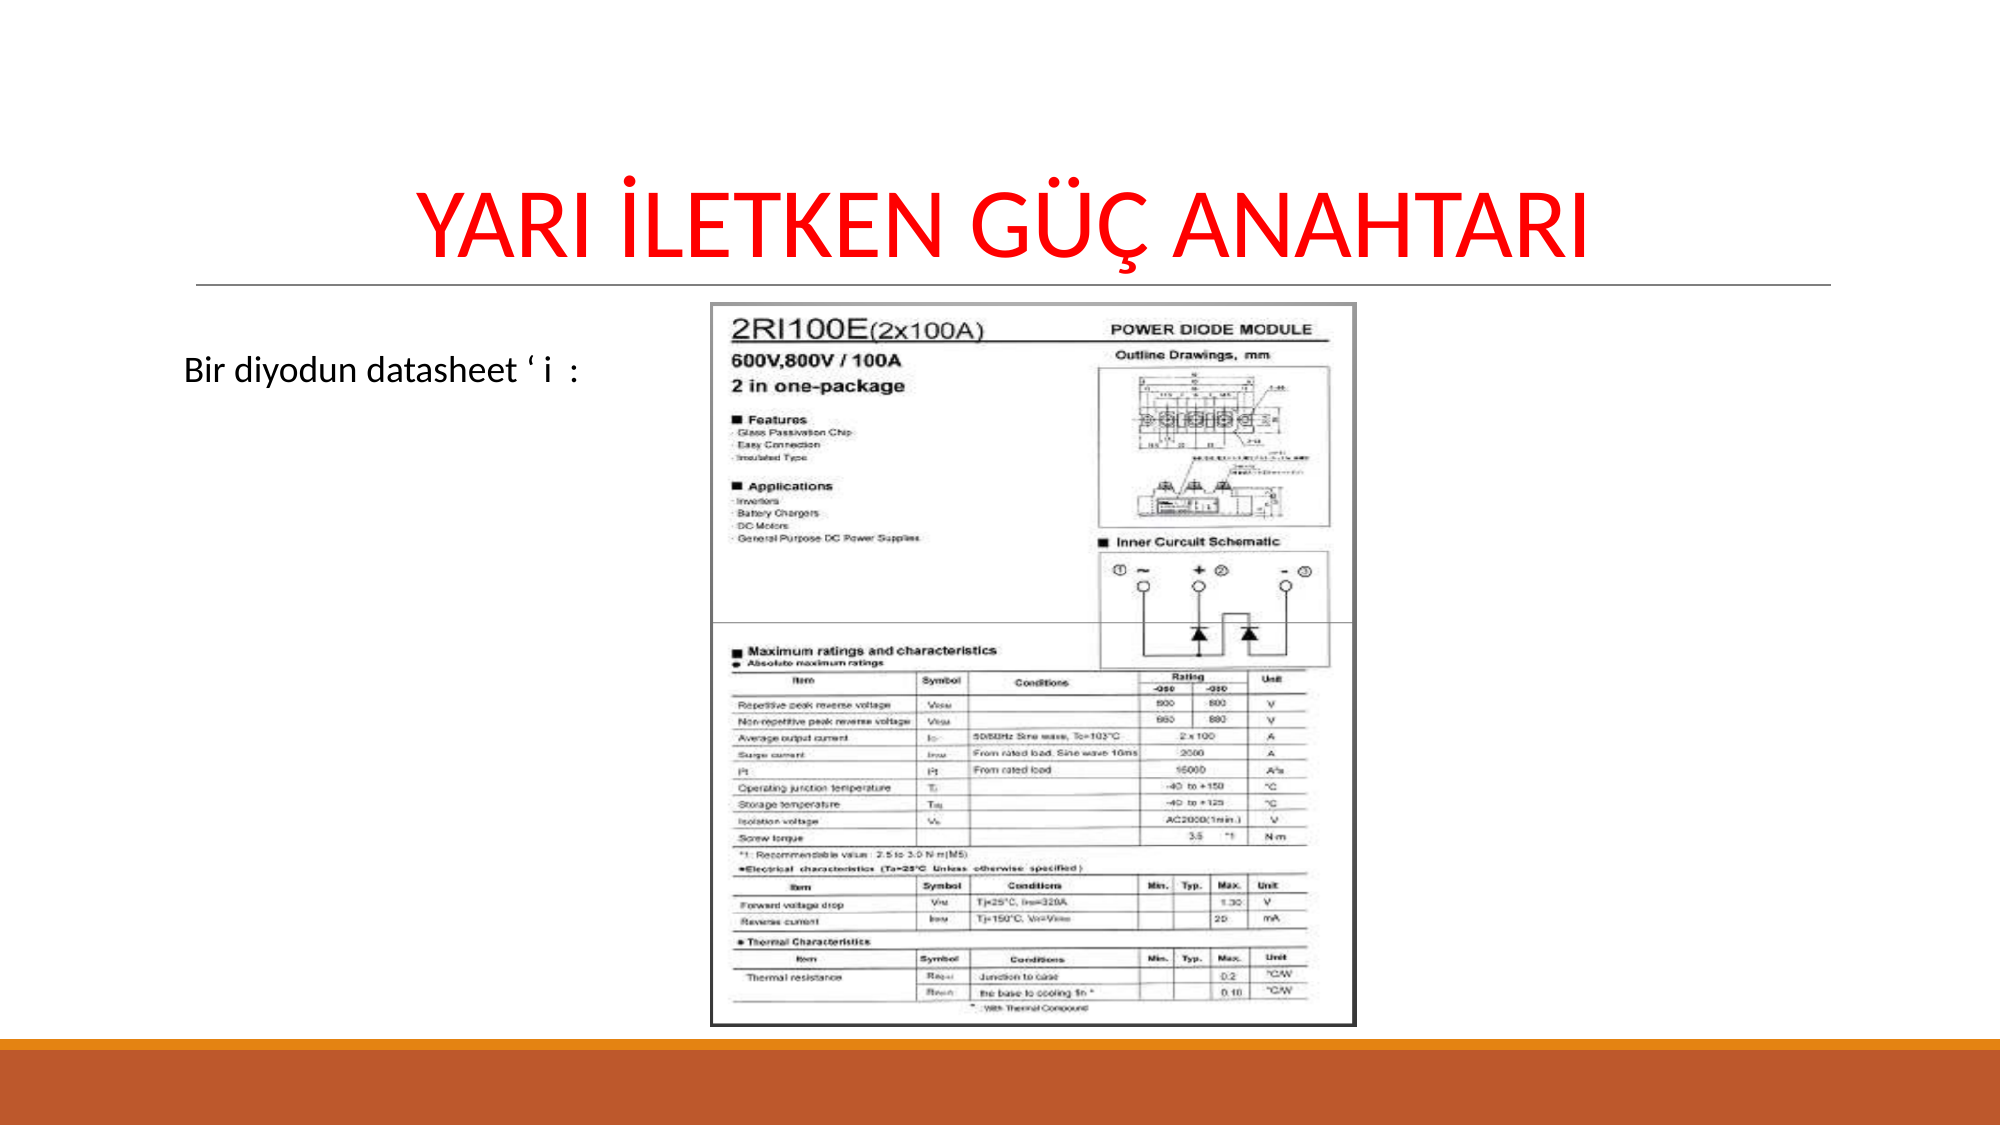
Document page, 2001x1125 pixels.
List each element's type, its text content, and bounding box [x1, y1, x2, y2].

text_box Bir diyodun datasheet ‘ i : [168, 337, 666, 398]
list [710, 302, 1357, 1027]
title YARI İLETKEN GÜÇ ANAHTARI [180, 47, 1830, 285]
